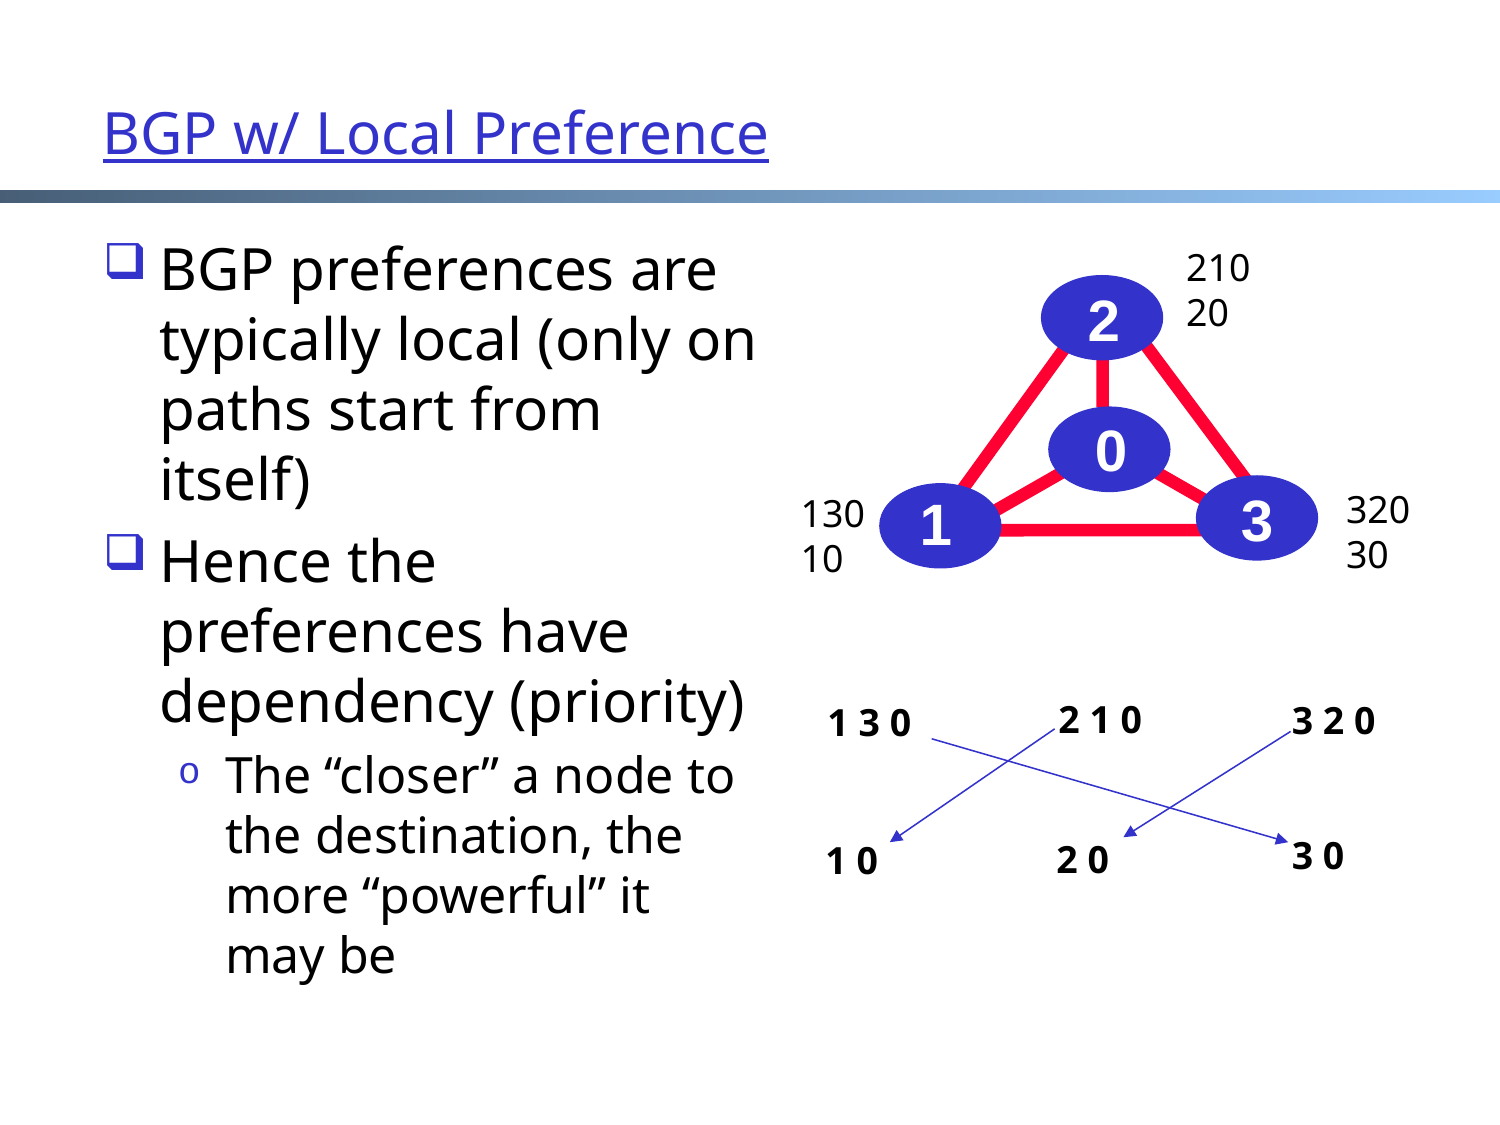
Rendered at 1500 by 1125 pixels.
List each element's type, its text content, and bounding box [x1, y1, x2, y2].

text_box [810, 688, 1457, 890]
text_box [786, 235, 1429, 588]
title BGP w/ Local Preference [87, 37, 1457, 225]
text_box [889, 728, 1291, 843]
list BGP preferences are typically local (only on paths start from itself) Hence the preferences have dependency (priority) The “closer” a node to the destination, the more “powerful” it may be [88, 224, 776, 1022]
